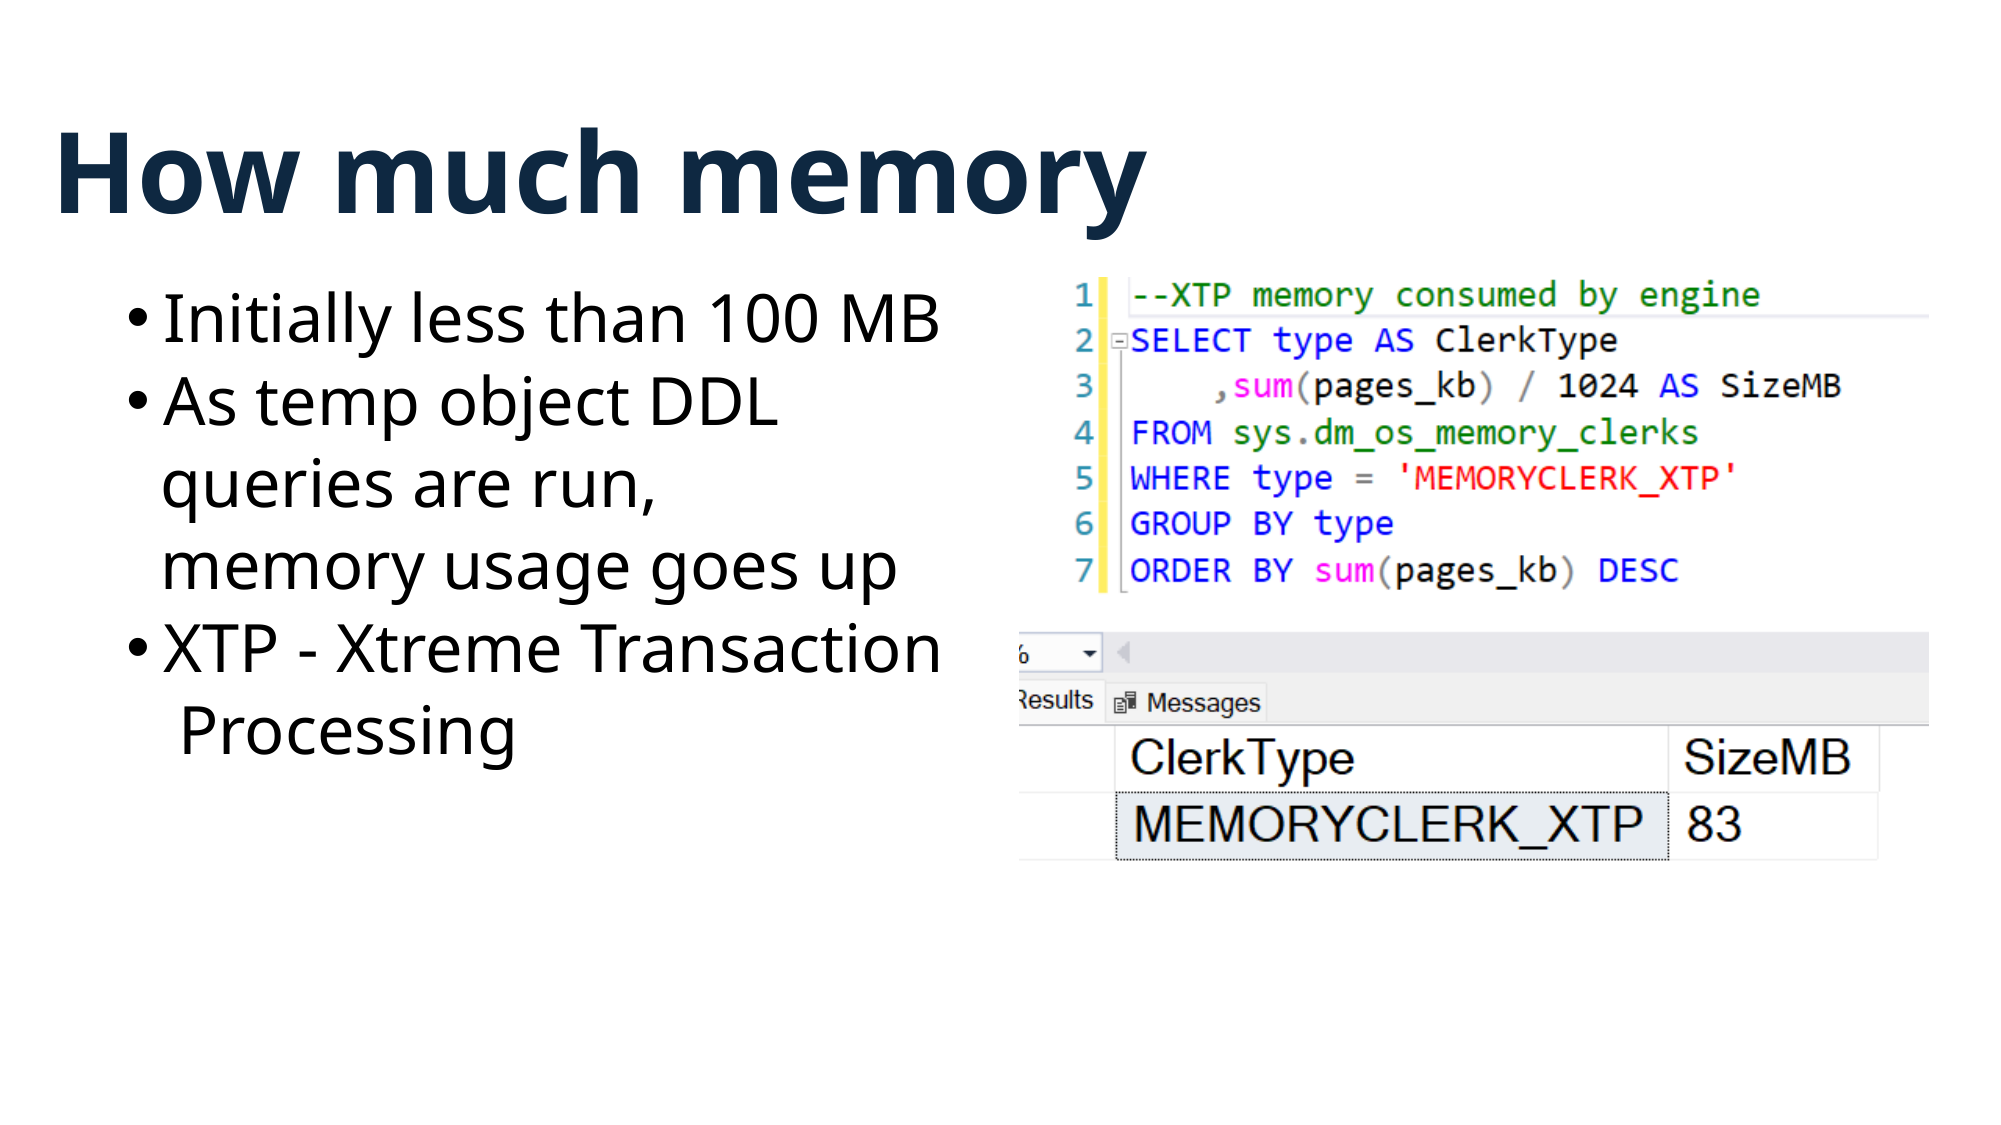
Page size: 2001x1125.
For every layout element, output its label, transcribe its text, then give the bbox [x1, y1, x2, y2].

title How much memory [36, 68, 1762, 277]
picture [1018, 276, 1930, 903]
list Initially less than 100 MB As temp object DDL queries are run, memory usage goes up XTP - Xtreme Transaction Processing [36, 277, 1762, 992]
